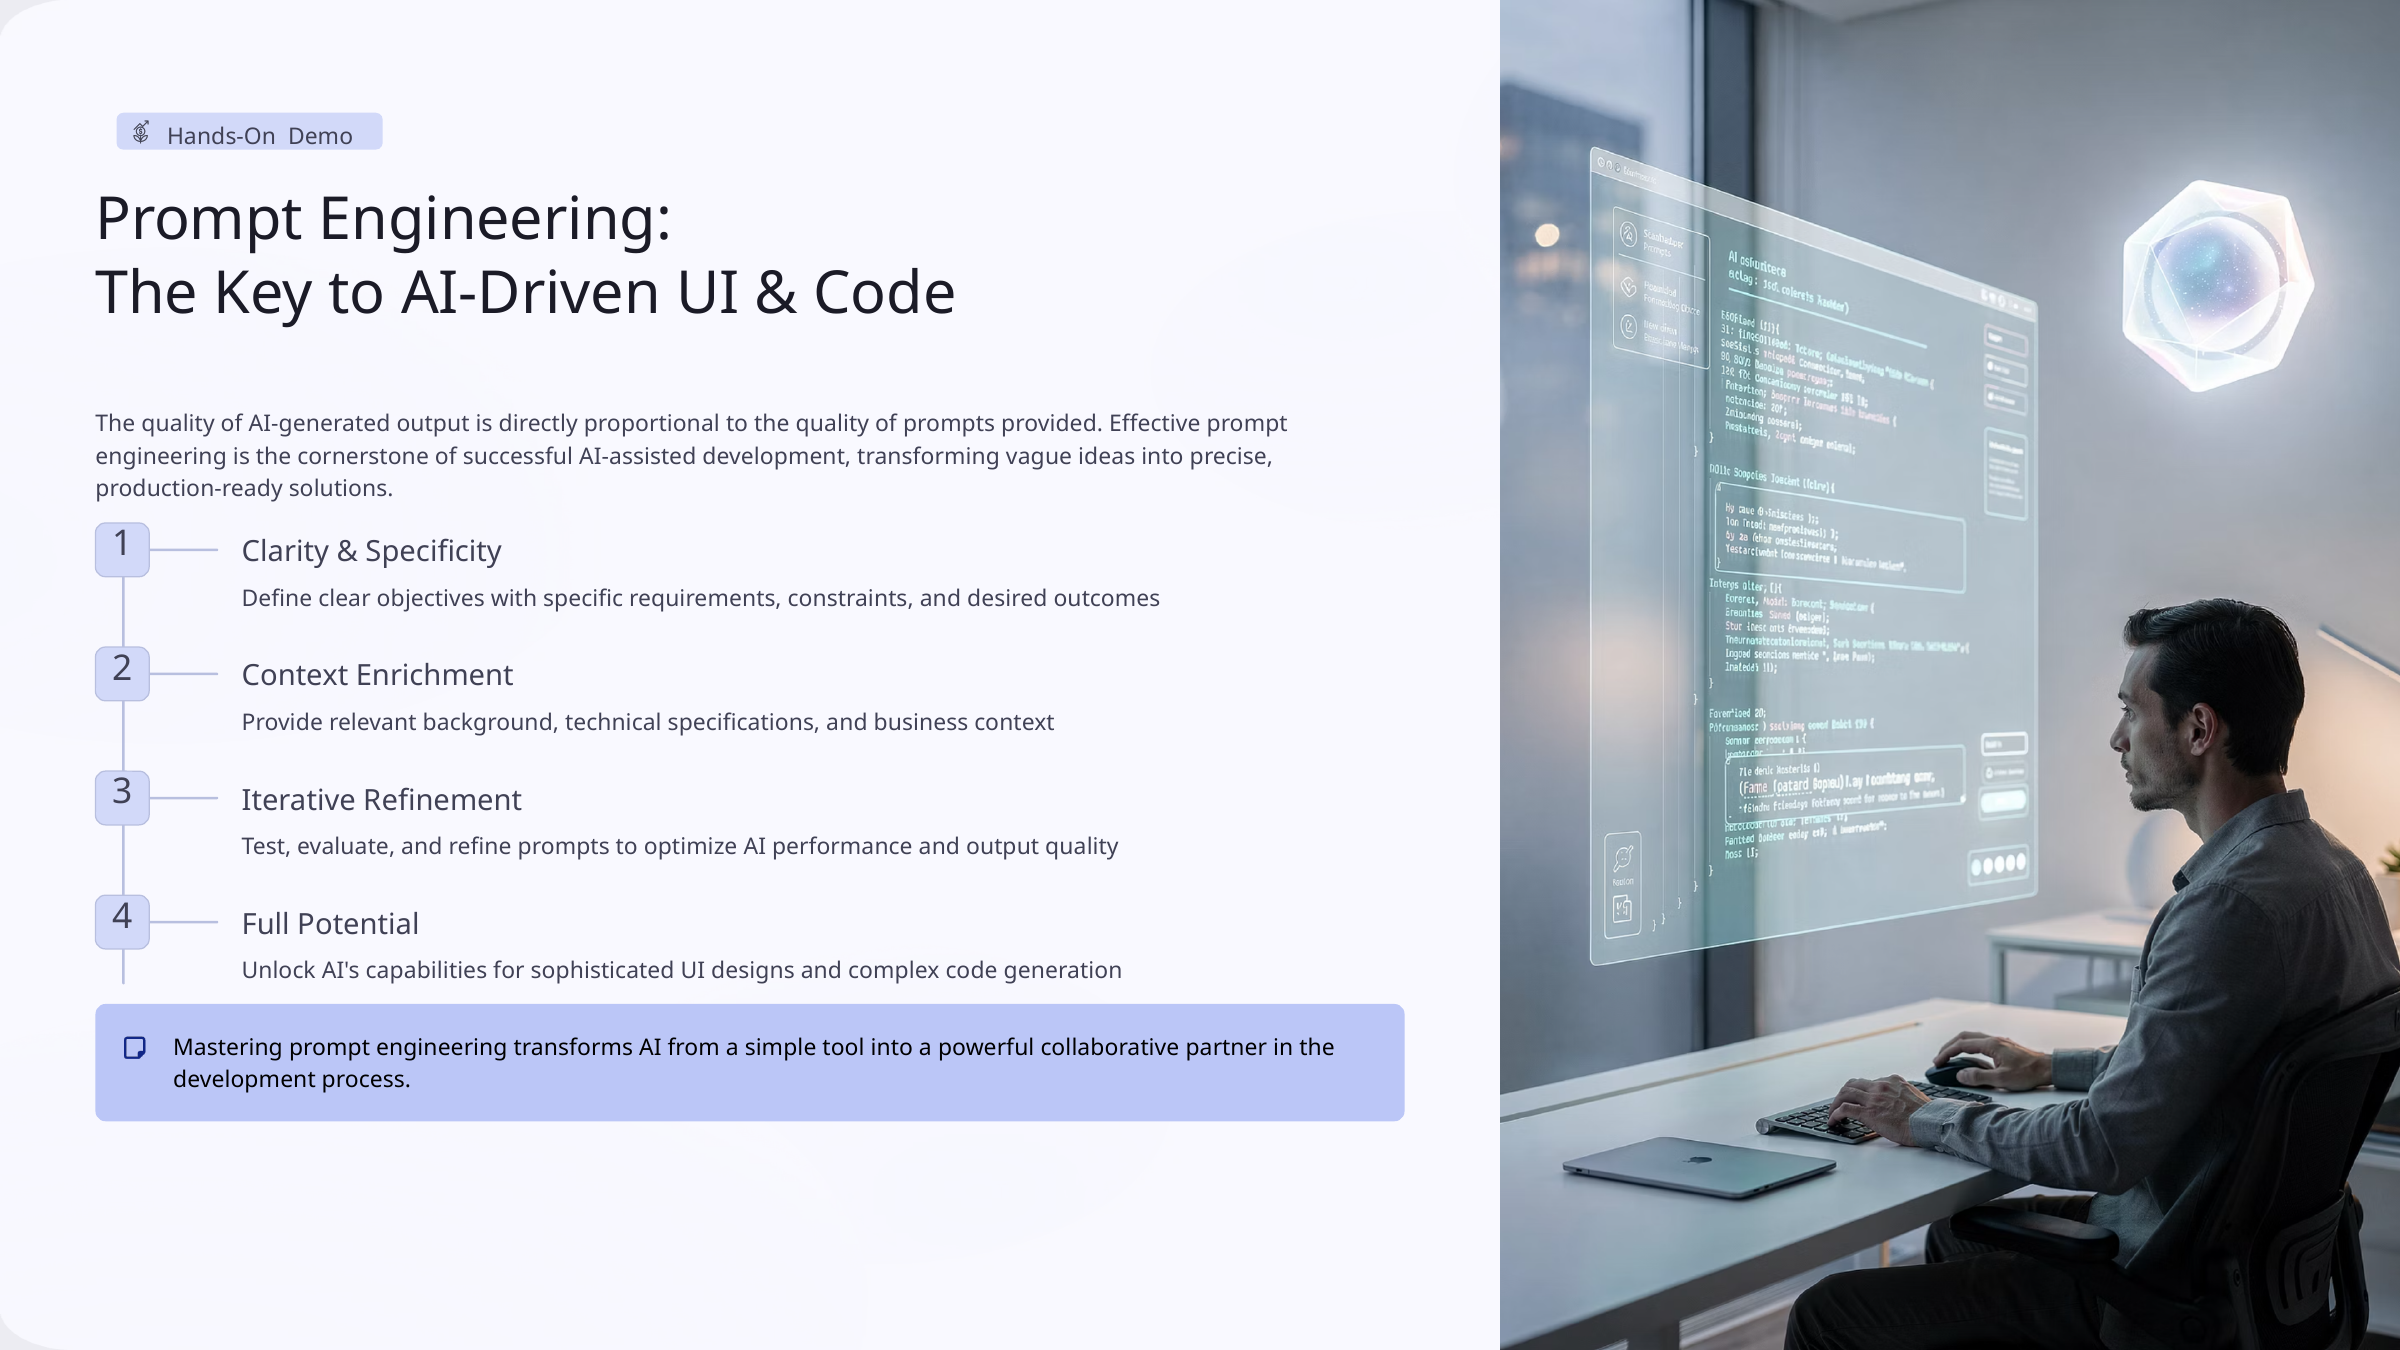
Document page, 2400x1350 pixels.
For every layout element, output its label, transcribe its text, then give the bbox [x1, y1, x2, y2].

text_box [95, 647, 150, 701]
text_box [150, 548, 219, 552]
text_box Define clear objectives with specific requirements, constraints, and desired outcomes [241, 578, 1405, 612]
picture [119, 1035, 150, 1060]
text_box [150, 796, 219, 800]
text_box 1 [104, 527, 141, 573]
text_box Provide relevant background, technical specifications, and business context [241, 703, 1405, 737]
text_box 2 [104, 651, 141, 697]
picture [129, 120, 153, 144]
text_box 3 [104, 775, 141, 821]
text_box 4 [104, 899, 141, 945]
text_box Hands-On Demo [167, 114, 415, 150]
text_box Full Potential [241, 903, 541, 941]
text_box Unlock AI's capabilities for sophisticated UI designs and complex code generation [241, 951, 1405, 985]
text_box The quality of AI-generated output is directly proportional to the quality of prompts provided. Effective prompt engineering is the cornerstone of successful AI-assisted development, transforming vague ideas into precise, production-ready solutions. [95, 404, 1405, 504]
text_box Prompt Engineering: The Key to AI-Driven UI & Code [95, 177, 1405, 327]
picture [1499, 0, 2400, 1350]
text_box Mastering prompt engineering transforms AI from a simple tool into a powerful collaborative partner in the development process. [173, 1027, 1381, 1094]
text_box Context Enrichment [241, 655, 541, 693]
text_box [95, 771, 150, 825]
text_box Iterative Refinement [241, 779, 541, 817]
text_box [116, 112, 380, 150]
text_box [95, 522, 150, 577]
text_box [150, 920, 219, 924]
text_box [95, 895, 150, 949]
text_box [150, 672, 219, 676]
text_box [95, 1003, 1405, 1122]
text_box Test, evaluate, and refine prompts to optimize AI performance and output quality [241, 827, 1405, 861]
text_box Clarity & Specificity [241, 531, 541, 569]
